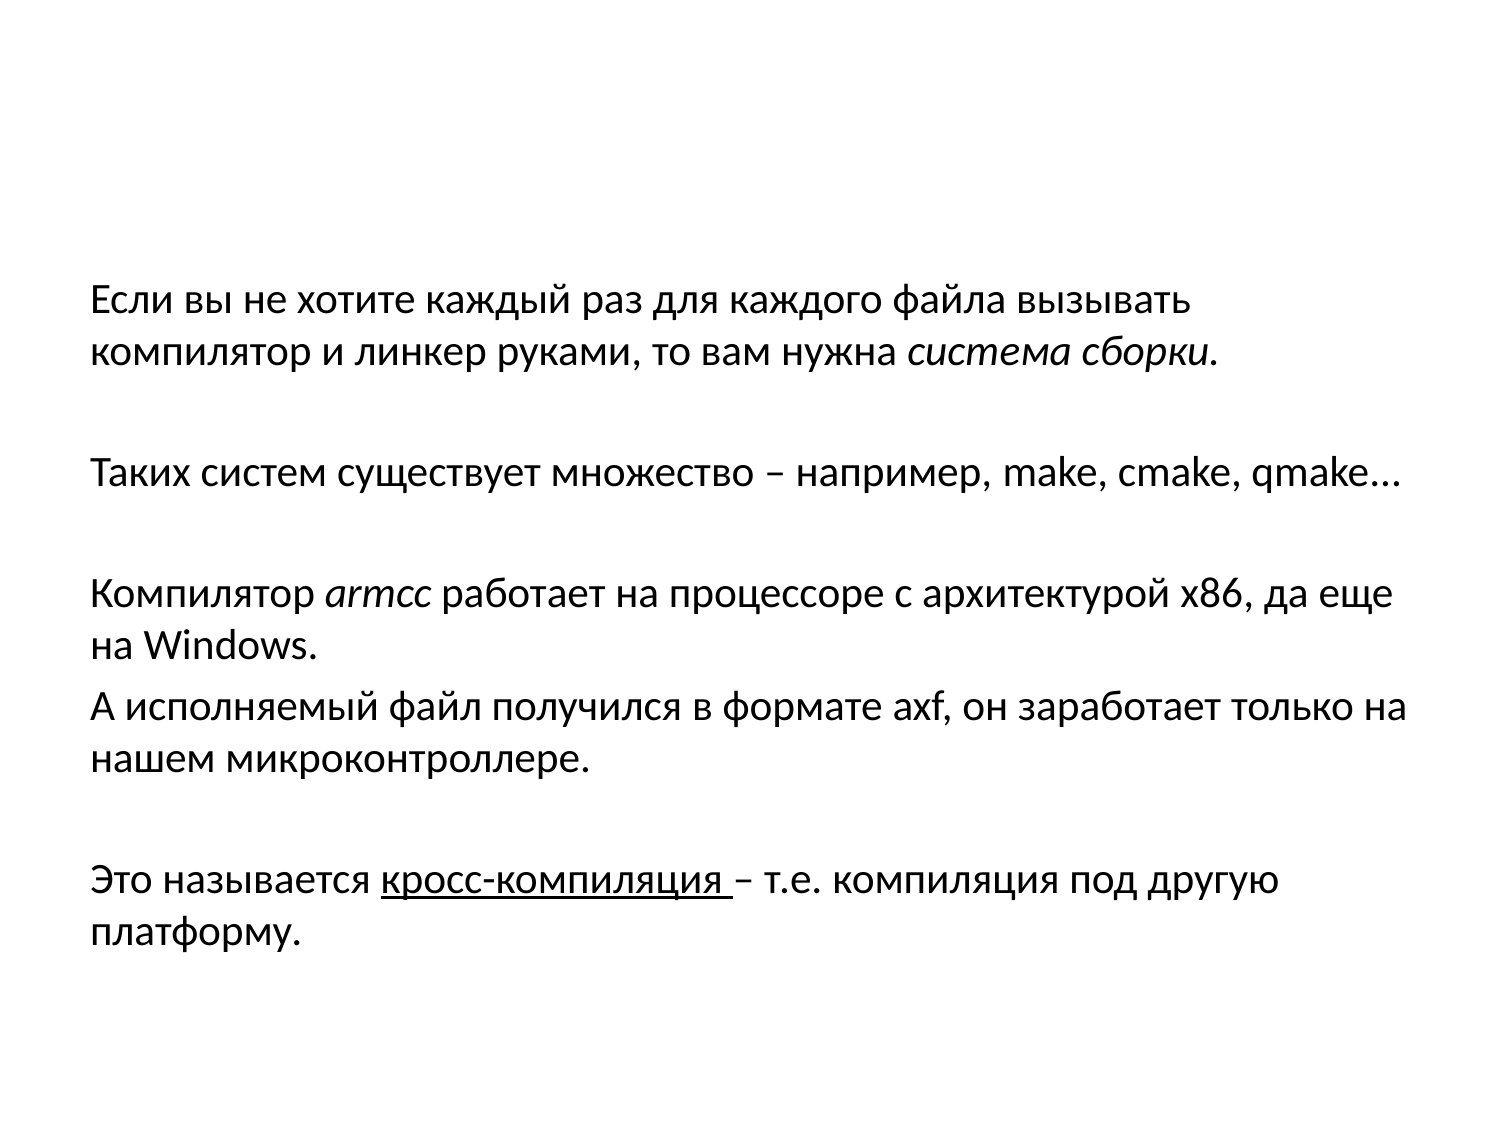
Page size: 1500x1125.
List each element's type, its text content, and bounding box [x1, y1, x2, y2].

list Если вы не хотите каждый раз для каждого файла вызывать компилятор и линкер руками, то вам нужна система сборки. Таких систем существует множество – например, make, cmake, qmake... Компилятор armcc работает на процессоре с архитектурой x86, да еще на Windows. А исполняемый файл получился в формате axf, он заработает только на нашем микроконтроллере. Это называется кросс-компиляция – т.е. компиляция под другую платформу. [75, 262, 1425, 1005]
